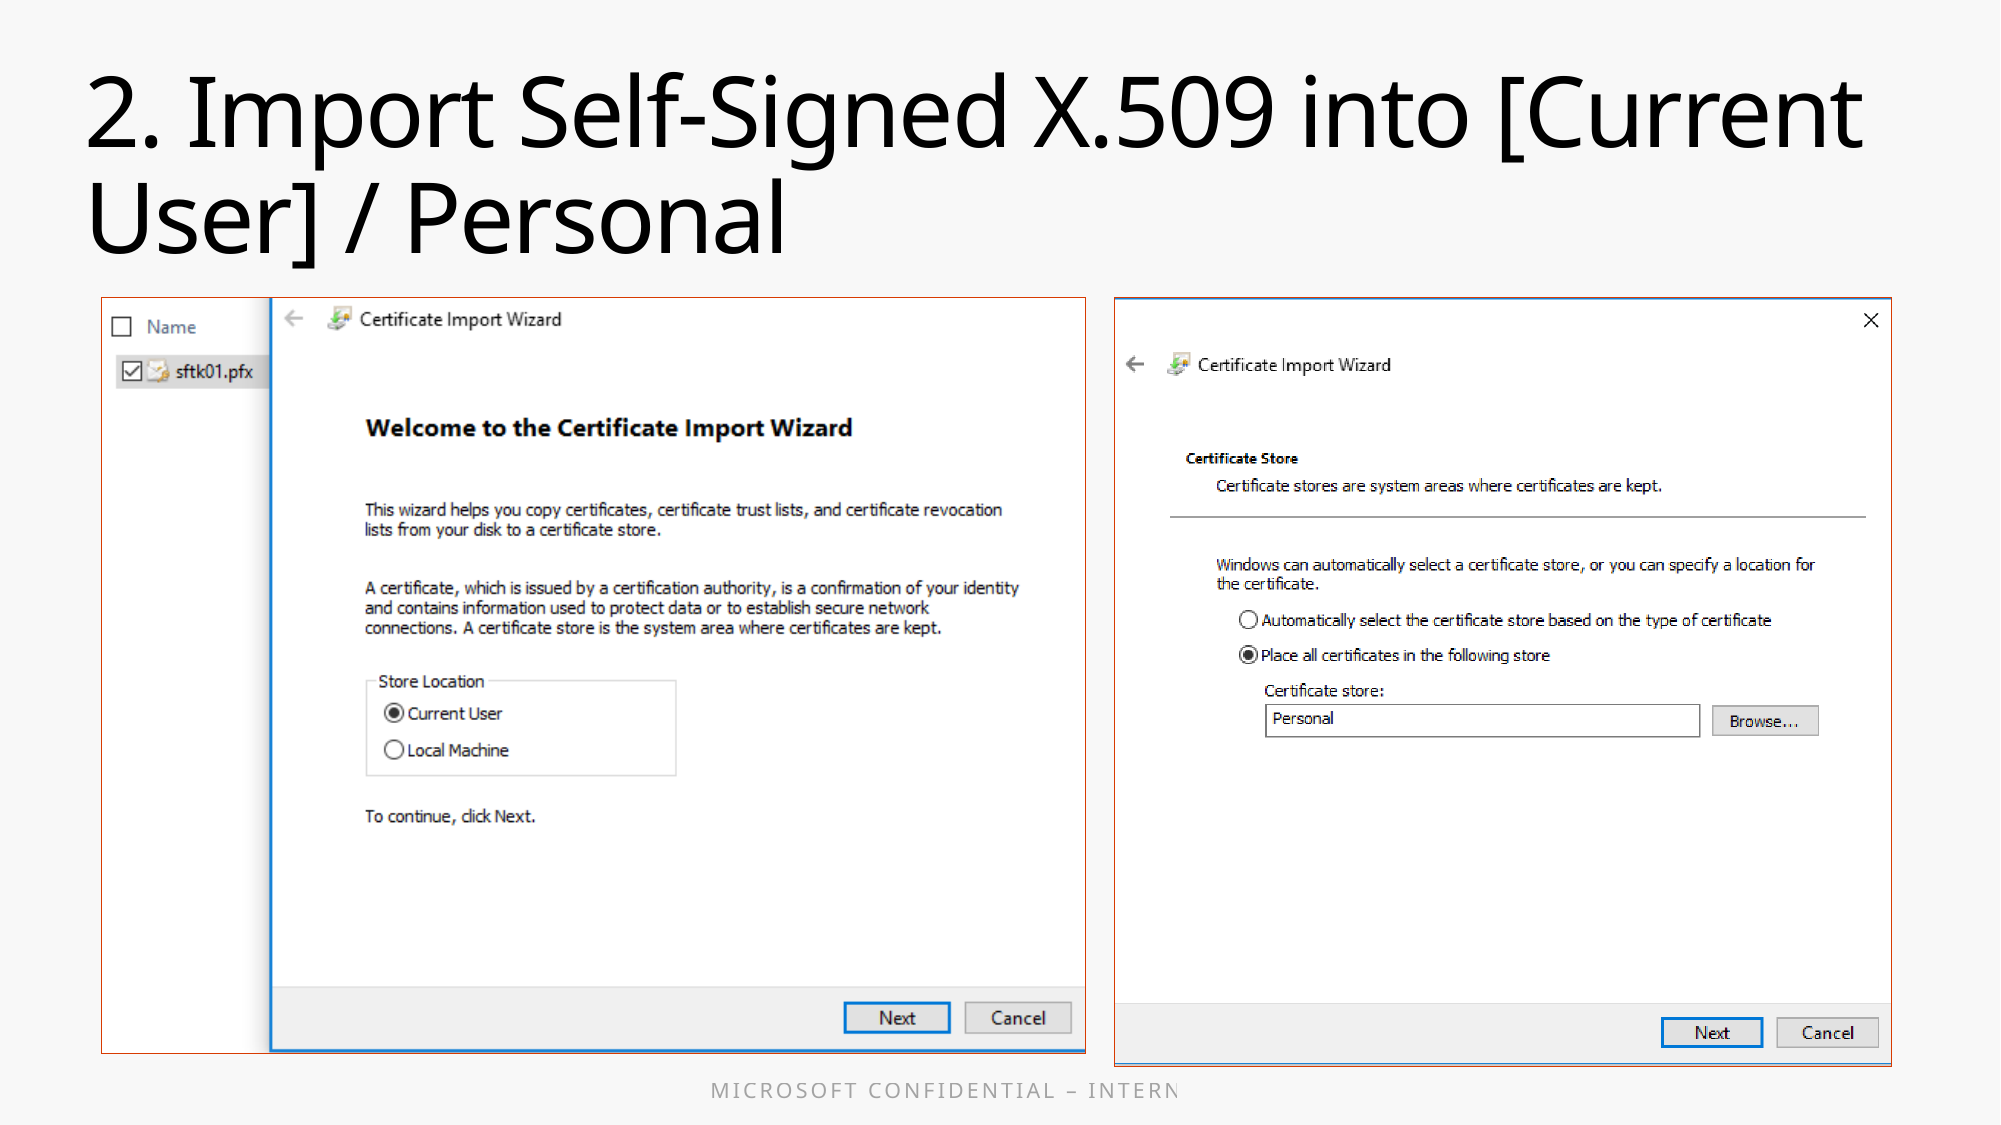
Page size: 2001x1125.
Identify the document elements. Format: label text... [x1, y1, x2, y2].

picture [1113, 297, 1892, 1067]
title 2. Import Self-Signed X.509 into [Current User] / Personal [60, 47, 1991, 196]
picture [100, 297, 1086, 1054]
